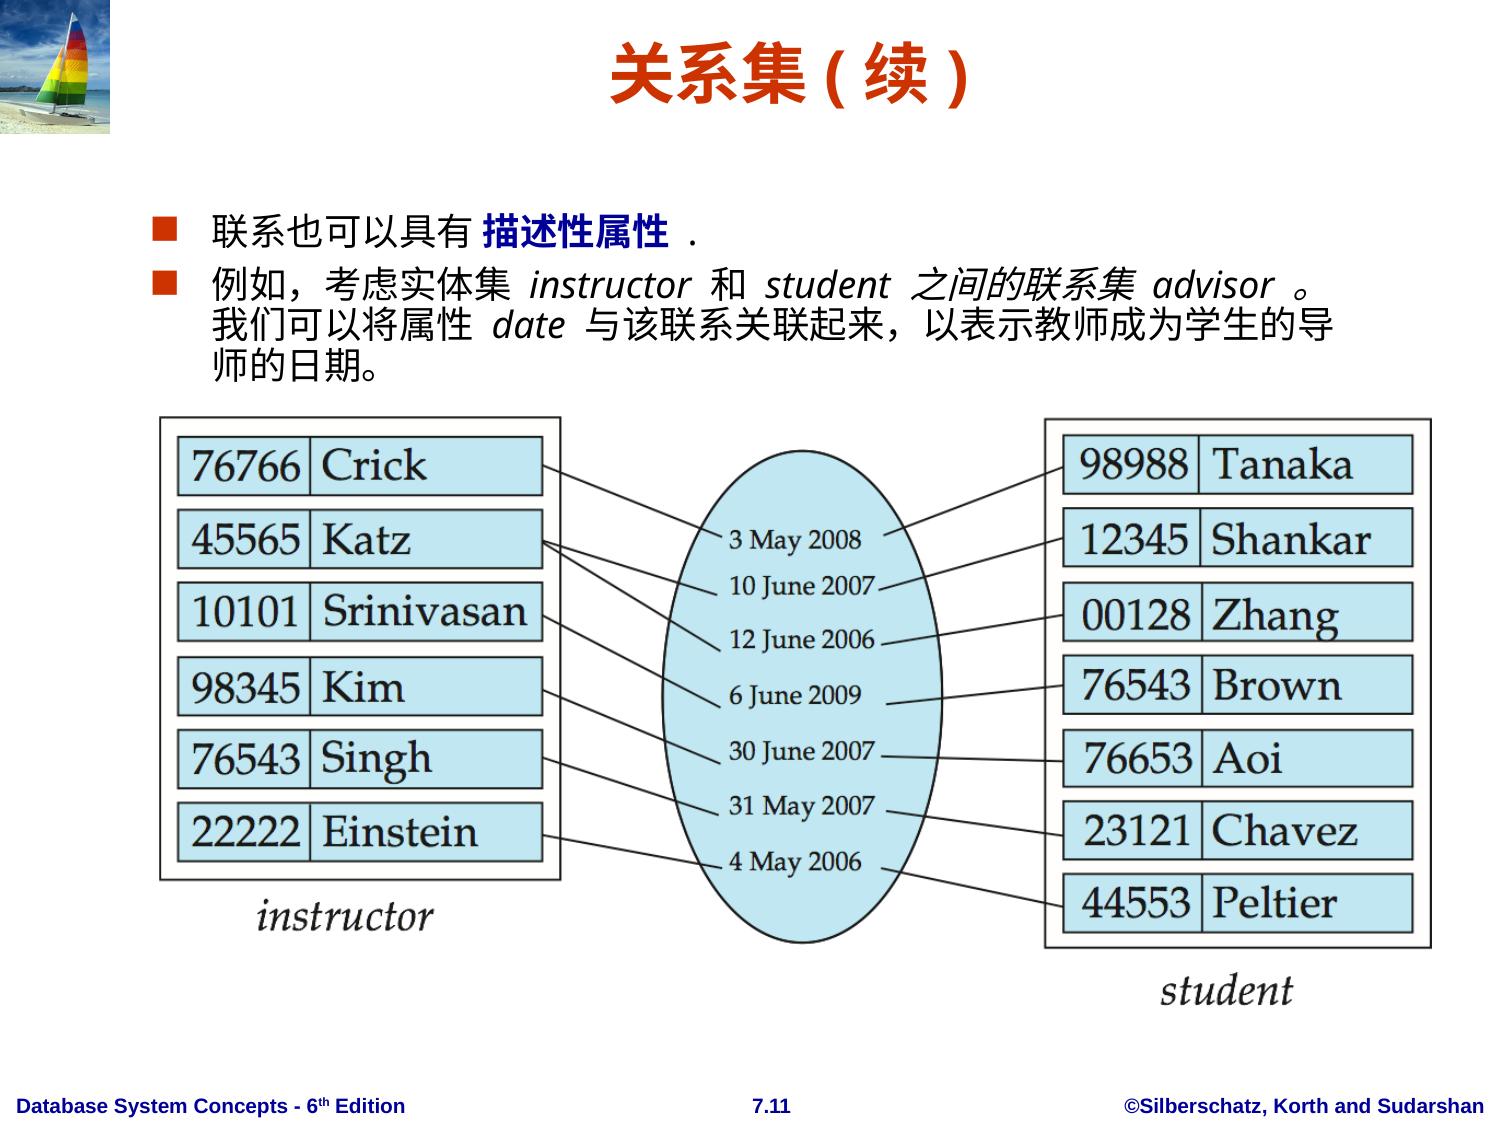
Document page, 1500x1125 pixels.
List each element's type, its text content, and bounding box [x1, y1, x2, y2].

list 联系也可以具有 描述性属性 . 例如，考虑实体集 instructor 和 student 之间的联系集 advisor 。 我们可以将属性 date 与该联系关联起来，以表示教师成为学生的导师的日期。 [140, 200, 1383, 393]
title 关系集(续) [126, 19, 1451, 120]
picture [159, 413, 1432, 1017]
picture [0, 0, 110, 134]
